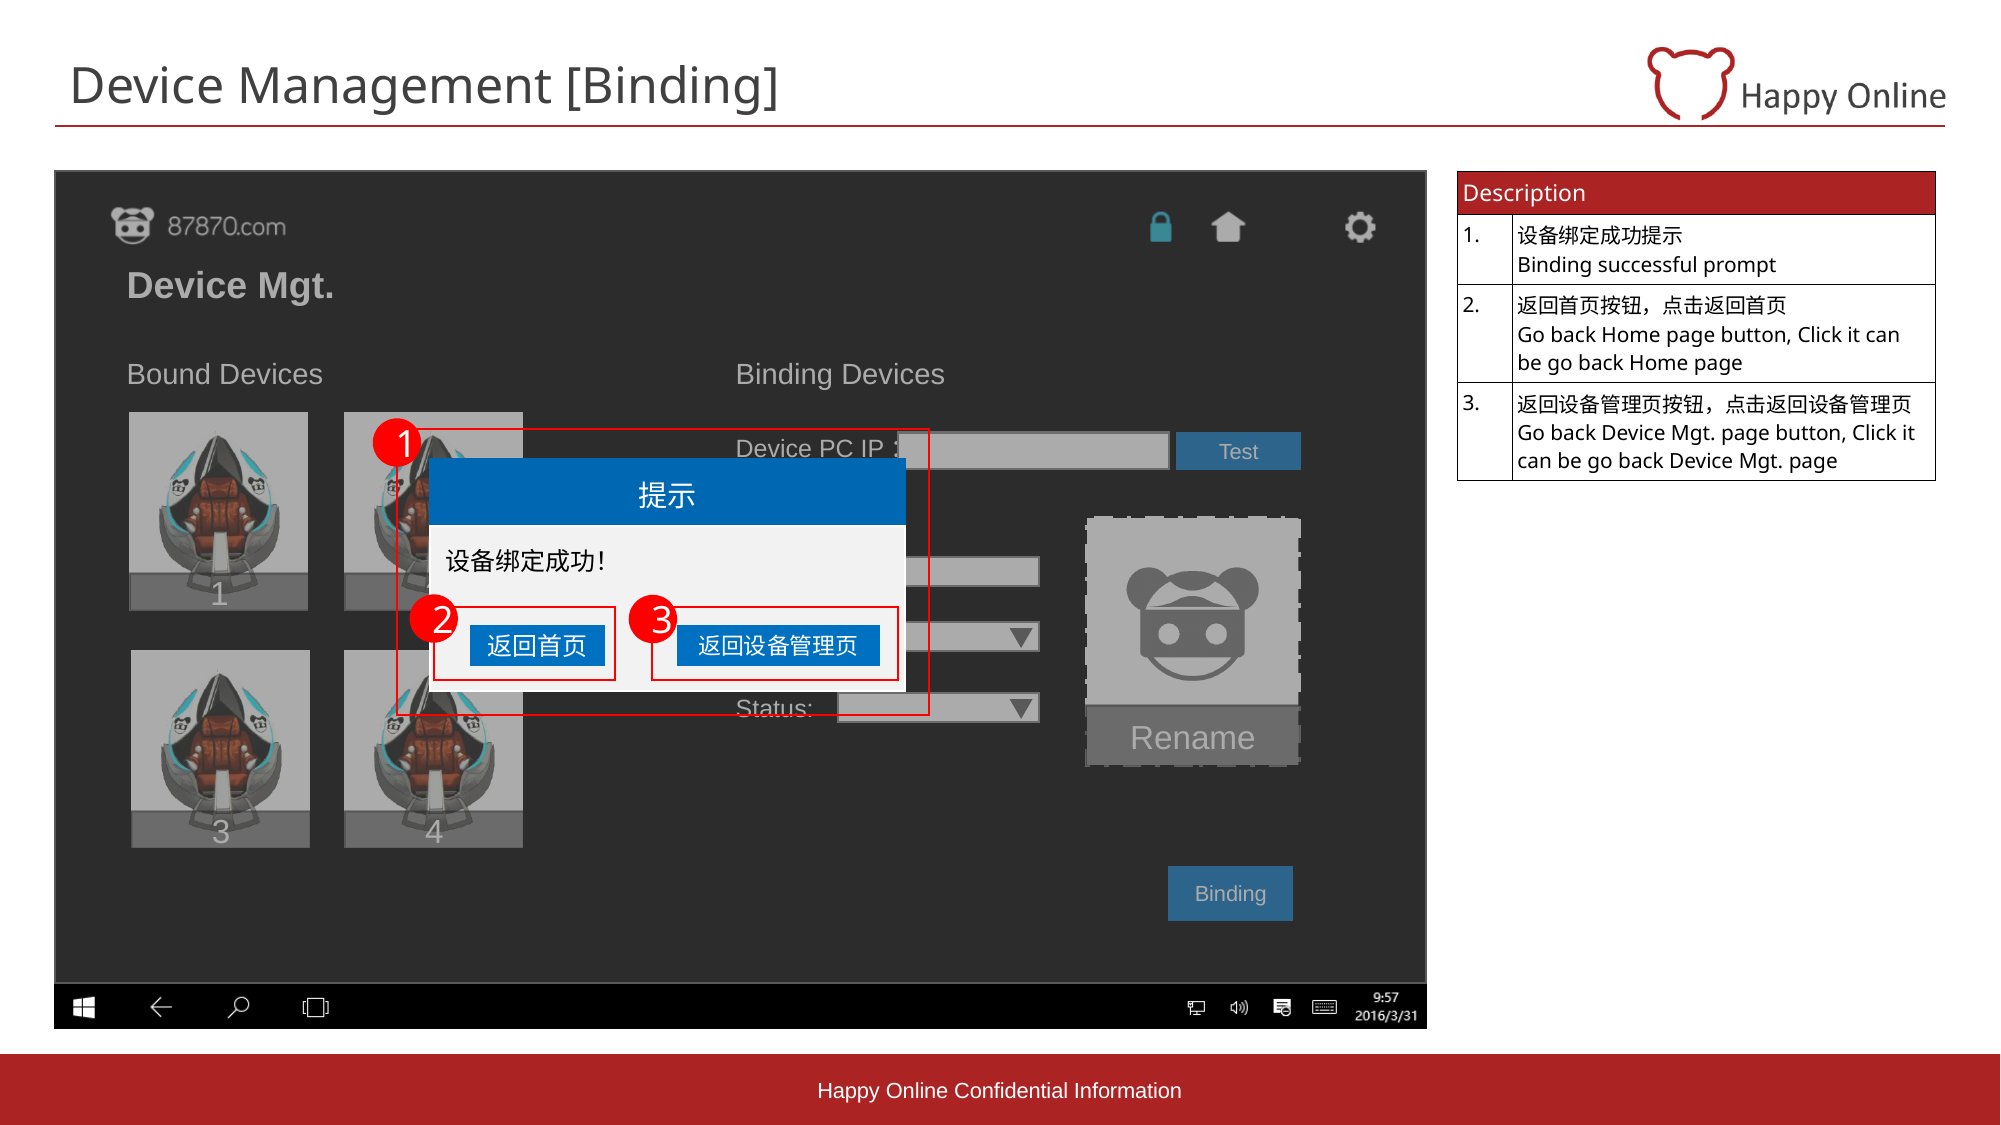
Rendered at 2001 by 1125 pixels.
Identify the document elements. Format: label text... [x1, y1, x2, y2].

table_cell 1. [1458, 215, 1512, 284]
picture [1126, 566, 1259, 681]
table_header Description [1458, 172, 1935, 214]
table_cell 返回设备管理页按钮，点击返回设备管理页 Go back Device Mgt. page button, Click it can be go back Device Mgt. page [1513, 383, 1935, 480]
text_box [129, 648, 311, 850]
table_cell 3. [1458, 383, 1512, 480]
title Device Management [Binding] [54, 43, 1646, 132]
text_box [837, 621, 1039, 652]
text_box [128, 410, 310, 612]
table_cell 2. [1458, 285, 1512, 382]
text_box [837, 692, 1039, 723]
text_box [54, 171, 1427, 1029]
table_cell 返回首页按钮，点击返回首页 Go back Home page button, Click it can be go back Home page [1513, 285, 1935, 382]
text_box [343, 410, 525, 612]
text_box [343, 648, 525, 850]
picture [1646, 43, 1946, 123]
table_cell 设备绑定成功提示 Binding successful prompt [1513, 215, 1935, 284]
